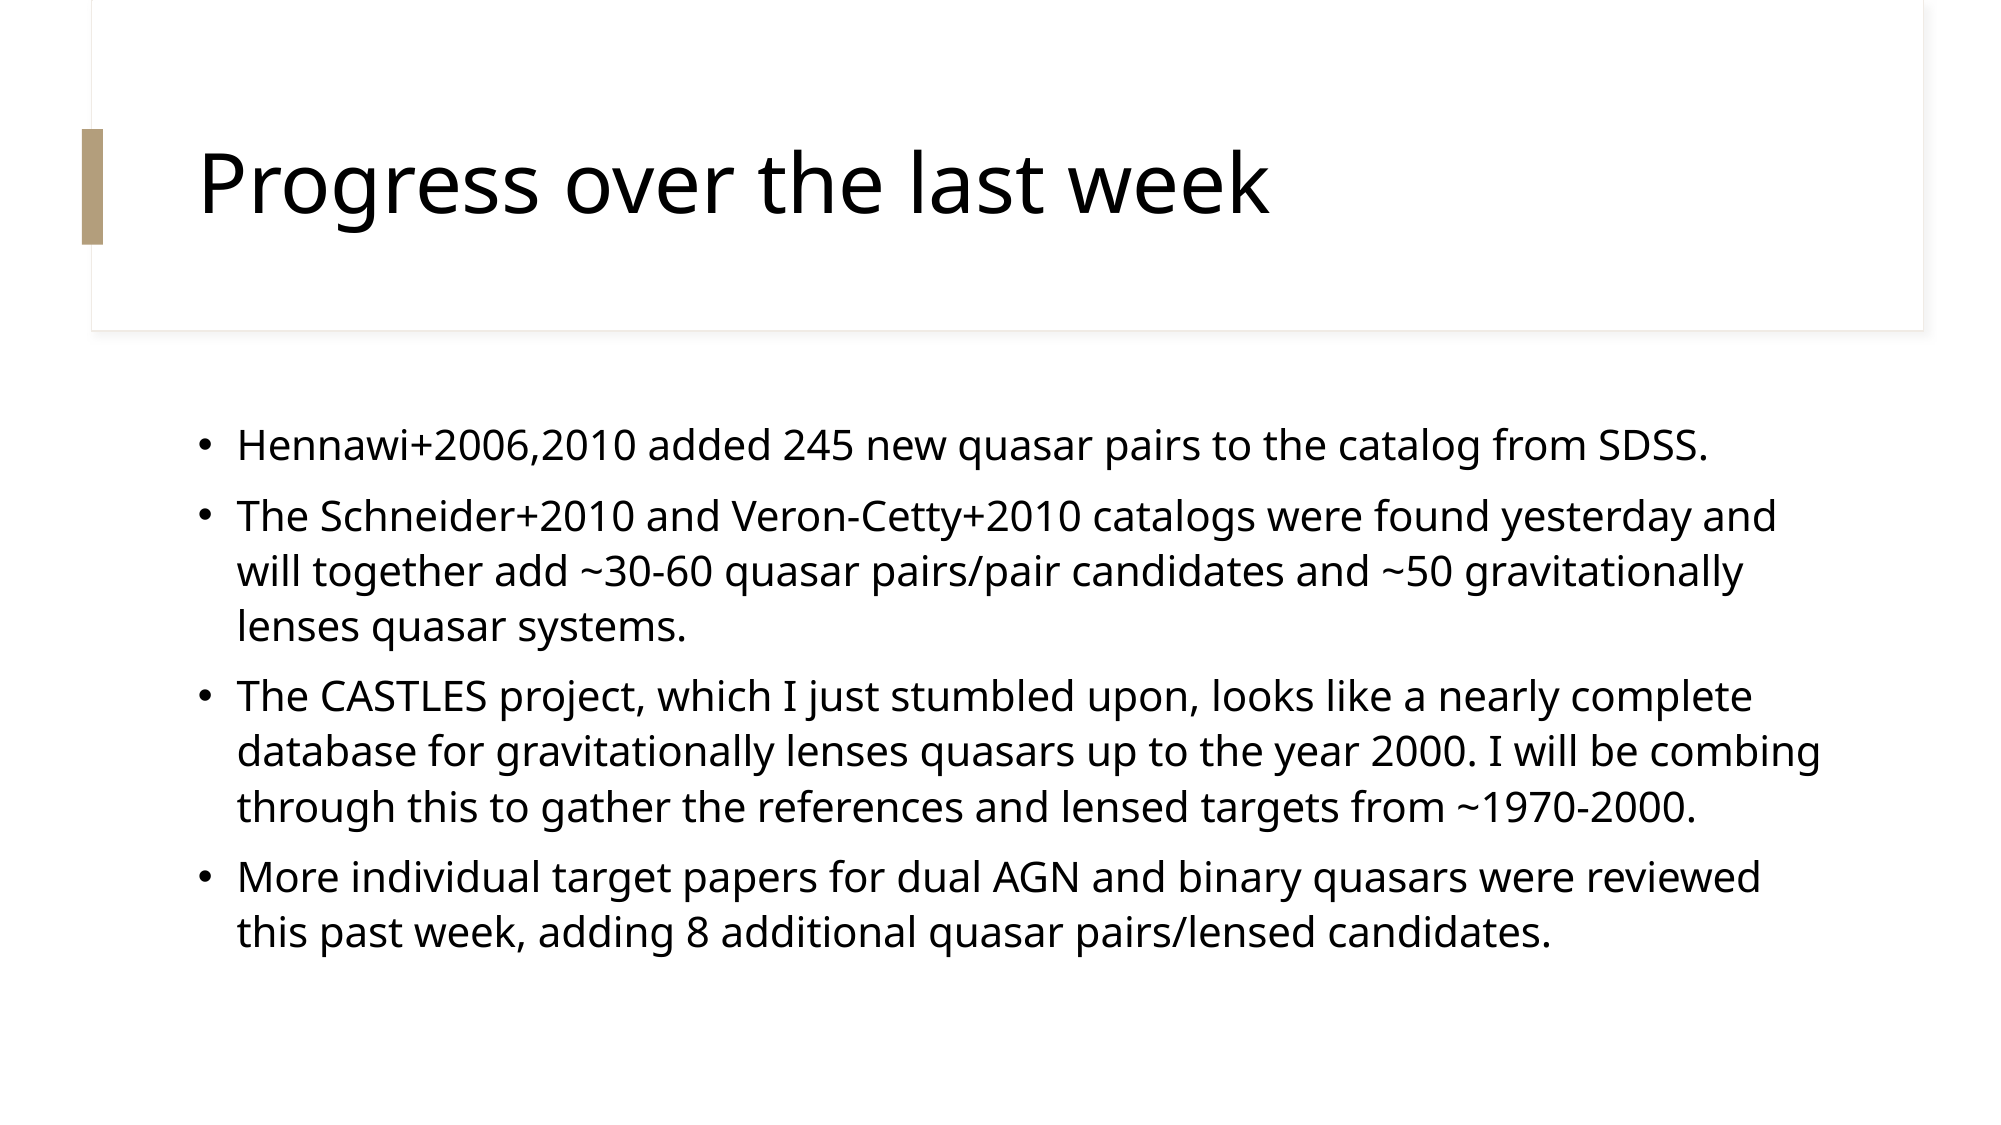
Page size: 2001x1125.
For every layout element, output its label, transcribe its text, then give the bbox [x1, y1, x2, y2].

list Hennawi+2006,2010 added 245 new quasar pairs to the catalog from SDSS. The Schneider+2010 and Veron-Cetty+2010 catalogs were found yesterday and will together add ~30-60 quasar pairs/pair candidates and ~50 gravitationally lenses quasar systems. The CASTLES project, which I just stumbled upon, looks like a nearly complete database for gravitationally lenses quasars up to the year 2000. I will be combing through this to gather the references and lensed targets from ~1970-2000. More individual target papers for dual AGN and binary quasars were reviewed this past week, adding 8 additional quasar pairs/lensed candidates. [183, 406, 1851, 1013]
title Progress over the last week [183, 90, 1851, 284]
